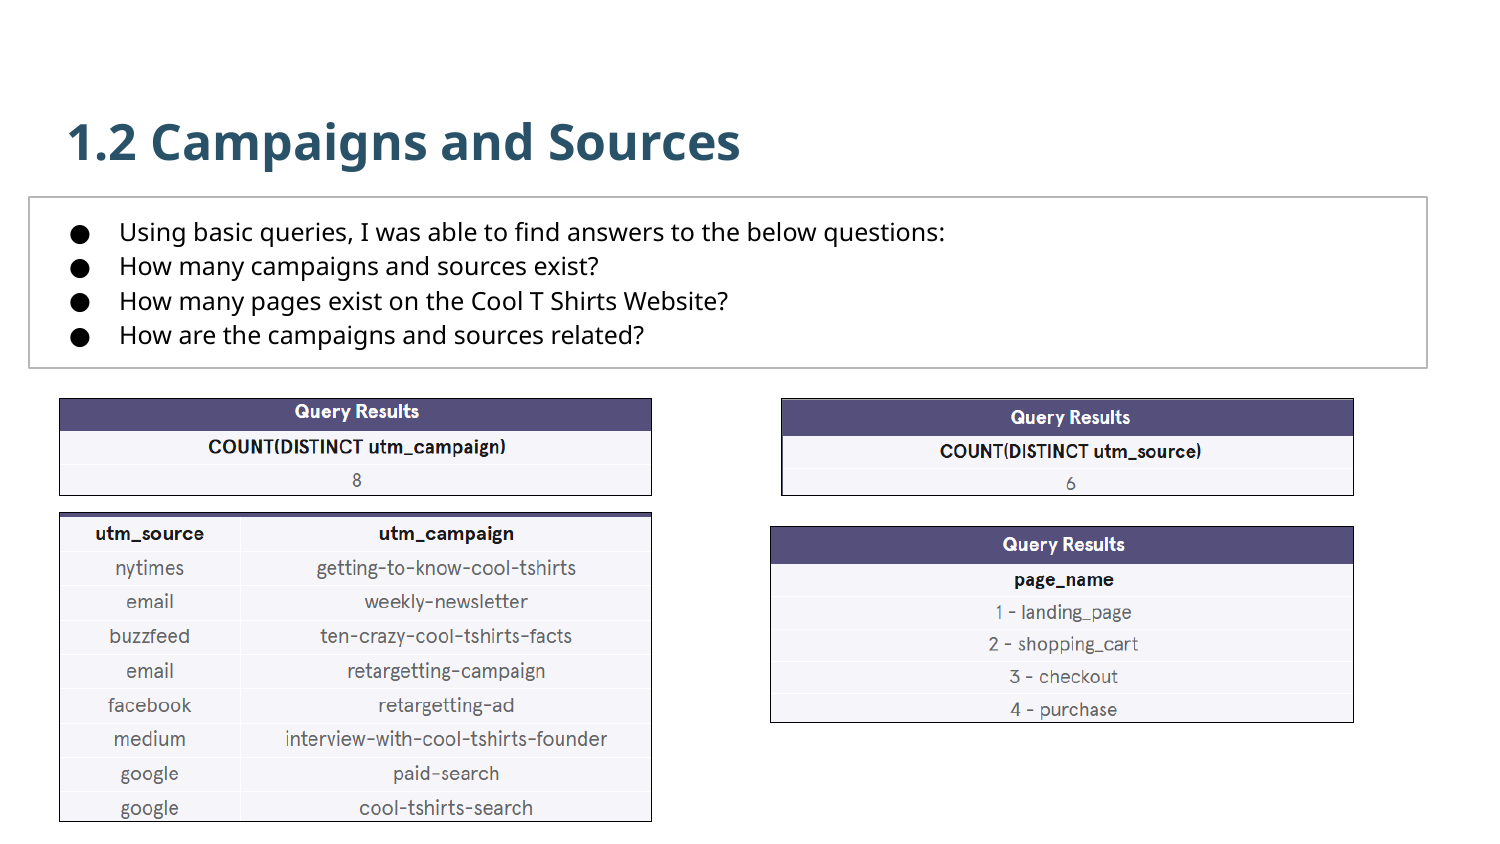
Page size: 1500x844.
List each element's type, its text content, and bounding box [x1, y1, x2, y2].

picture [781, 398, 1354, 497]
picture [59, 397, 652, 497]
picture [59, 512, 652, 822]
text_box Using basic queries, I was able to find answers to the below questions: How many campaigns and sources exist? How many pages exist on the Cool T Shirts Website? How are the campaigns and sources related? [29, 197, 1427, 369]
picture [770, 525, 1354, 724]
text_box 1.2 Campaigns and Sources [51, 48, 1449, 186]
